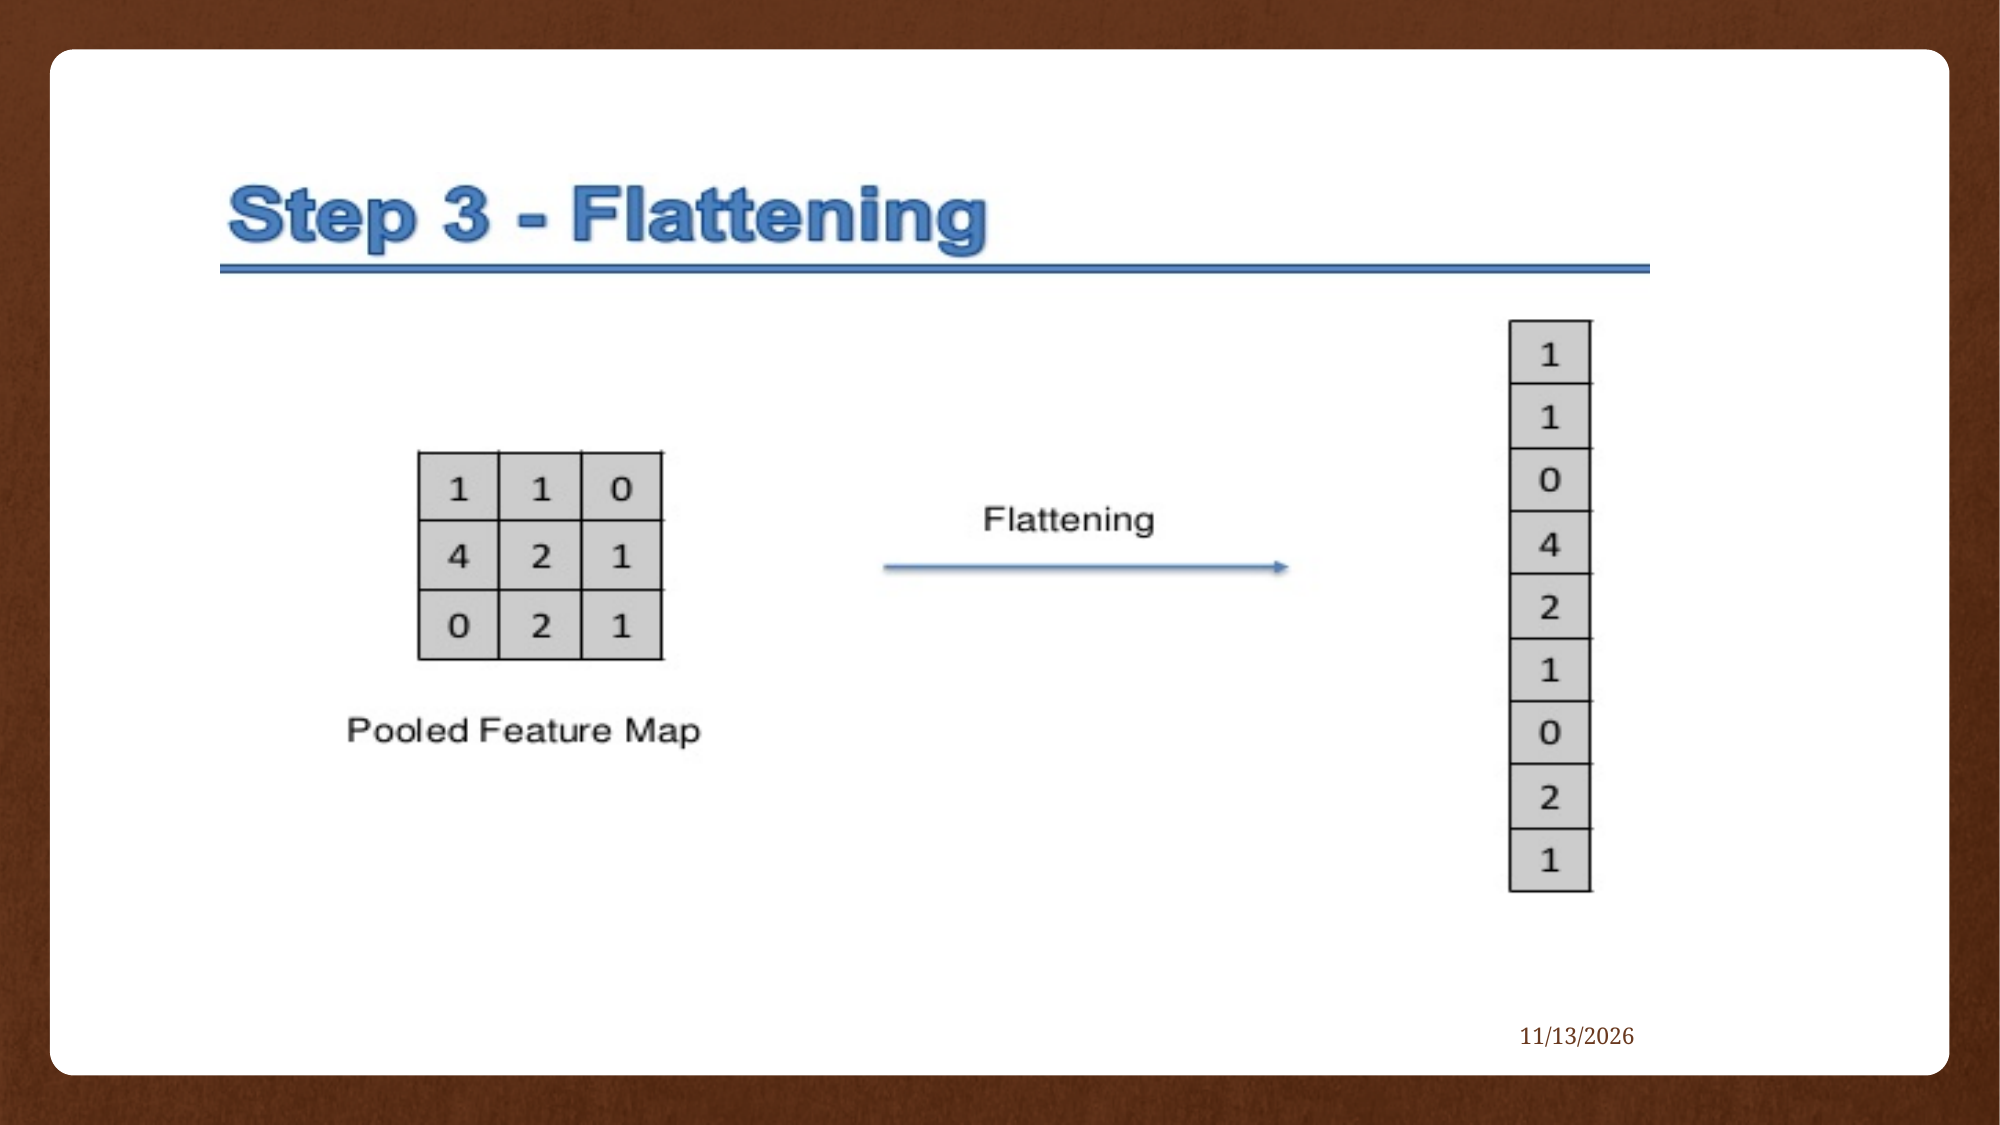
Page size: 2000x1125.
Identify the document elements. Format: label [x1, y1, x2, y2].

picture [220, 172, 1650, 922]
slide_number [1449, 1012, 1650, 1063]
